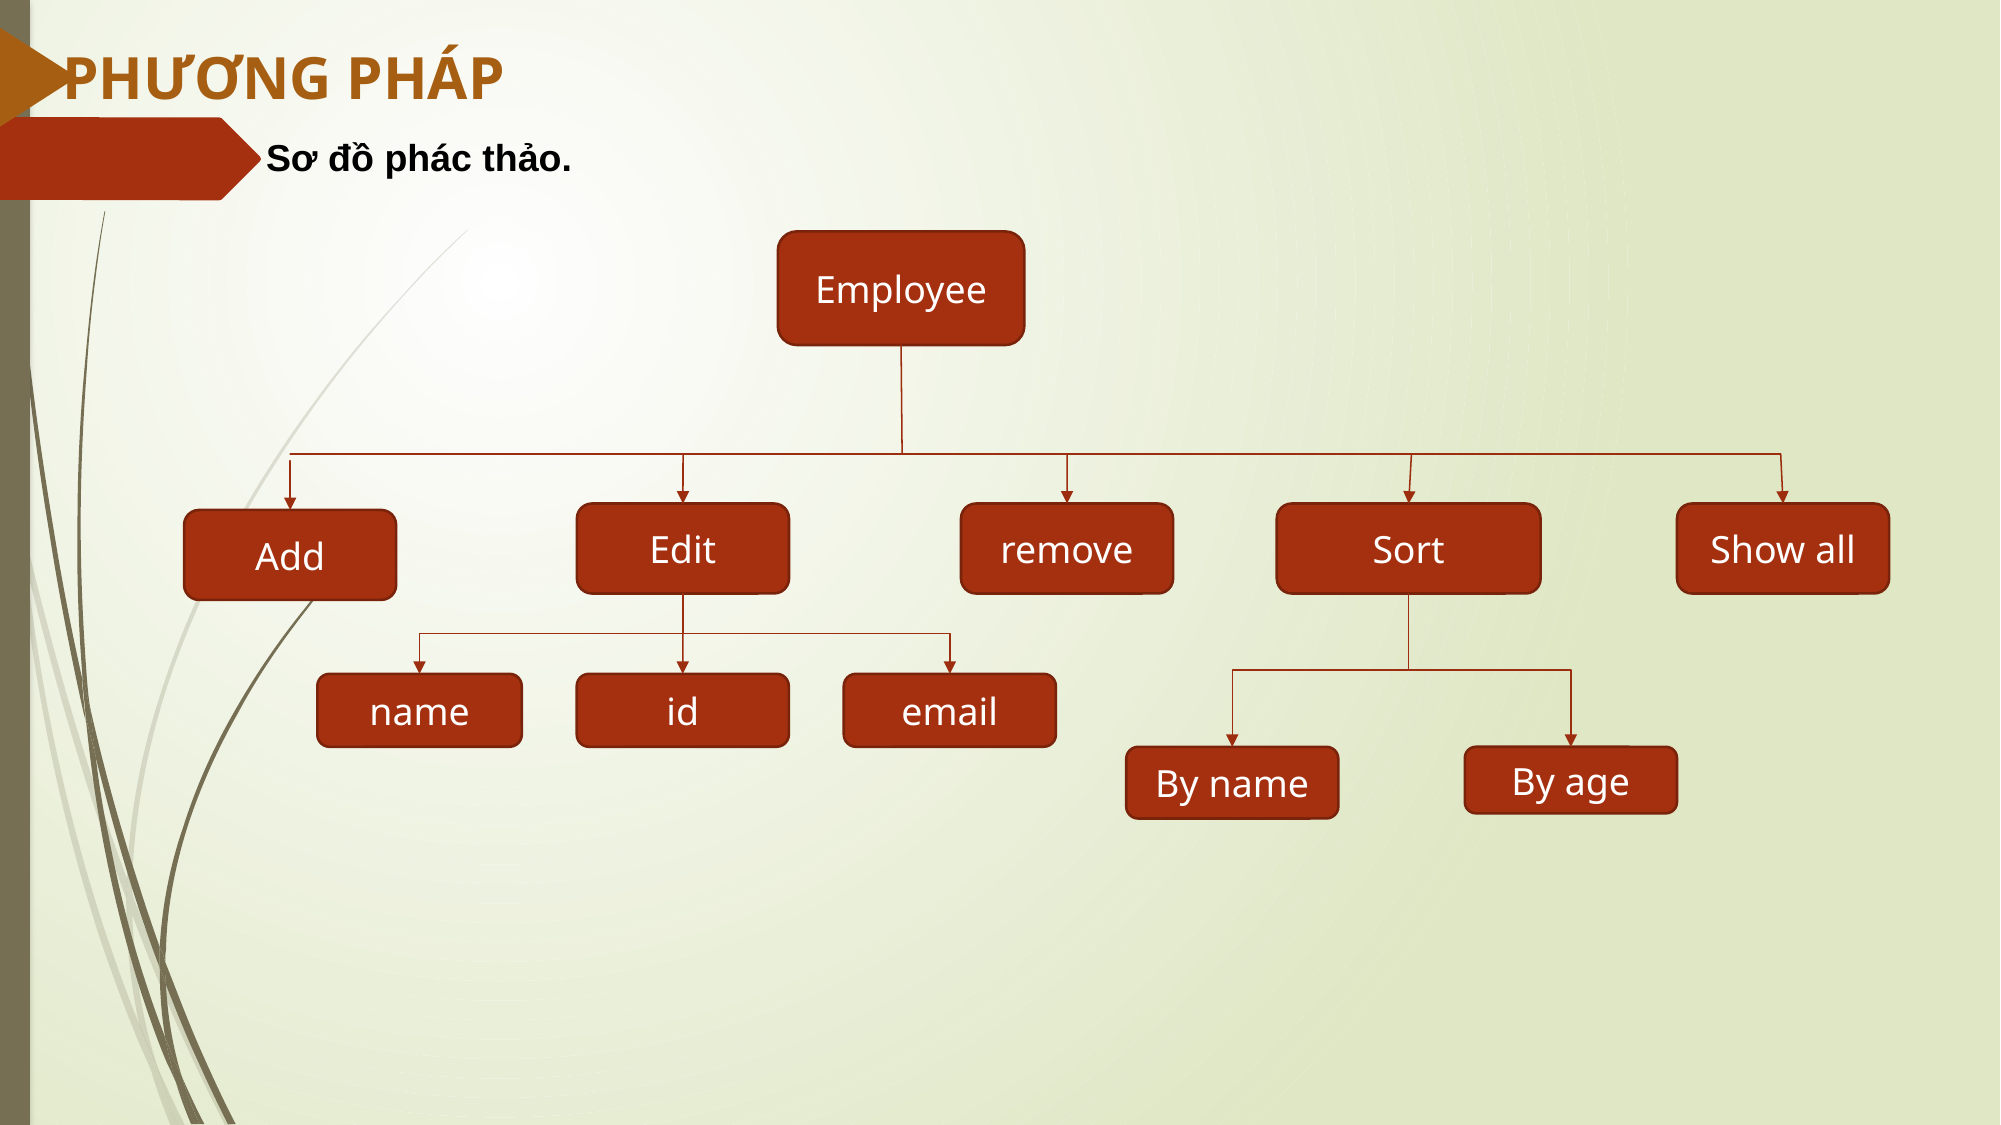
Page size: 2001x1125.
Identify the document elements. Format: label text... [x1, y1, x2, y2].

text_box Show all [1675, 502, 1891, 595]
text_box PHƯƠNG PHÁP [47, 34, 520, 119]
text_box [510, 501, 592, 766]
text_box remove [959, 502, 1175, 595]
text_box Add [182, 508, 398, 602]
text_box By age [1463, 745, 1679, 815]
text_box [1412, 588, 1567, 752]
text_box Edit [592, 502, 773, 595]
text_box [0, 26, 79, 128]
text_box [1243, 581, 1398, 759]
text_box Sơ đồ phác thảo. [251, 126, 588, 187]
text_box Employee [776, 230, 1026, 347]
text_box By name [1124, 745, 1340, 820]
text_box Sort [1275, 502, 1542, 595]
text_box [776, 500, 857, 768]
text_box name [316, 672, 506, 749]
text_box email [860, 672, 1058, 749]
text_box id [596, 672, 771, 749]
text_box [1780, 454, 1784, 504]
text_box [1408, 454, 1412, 504]
